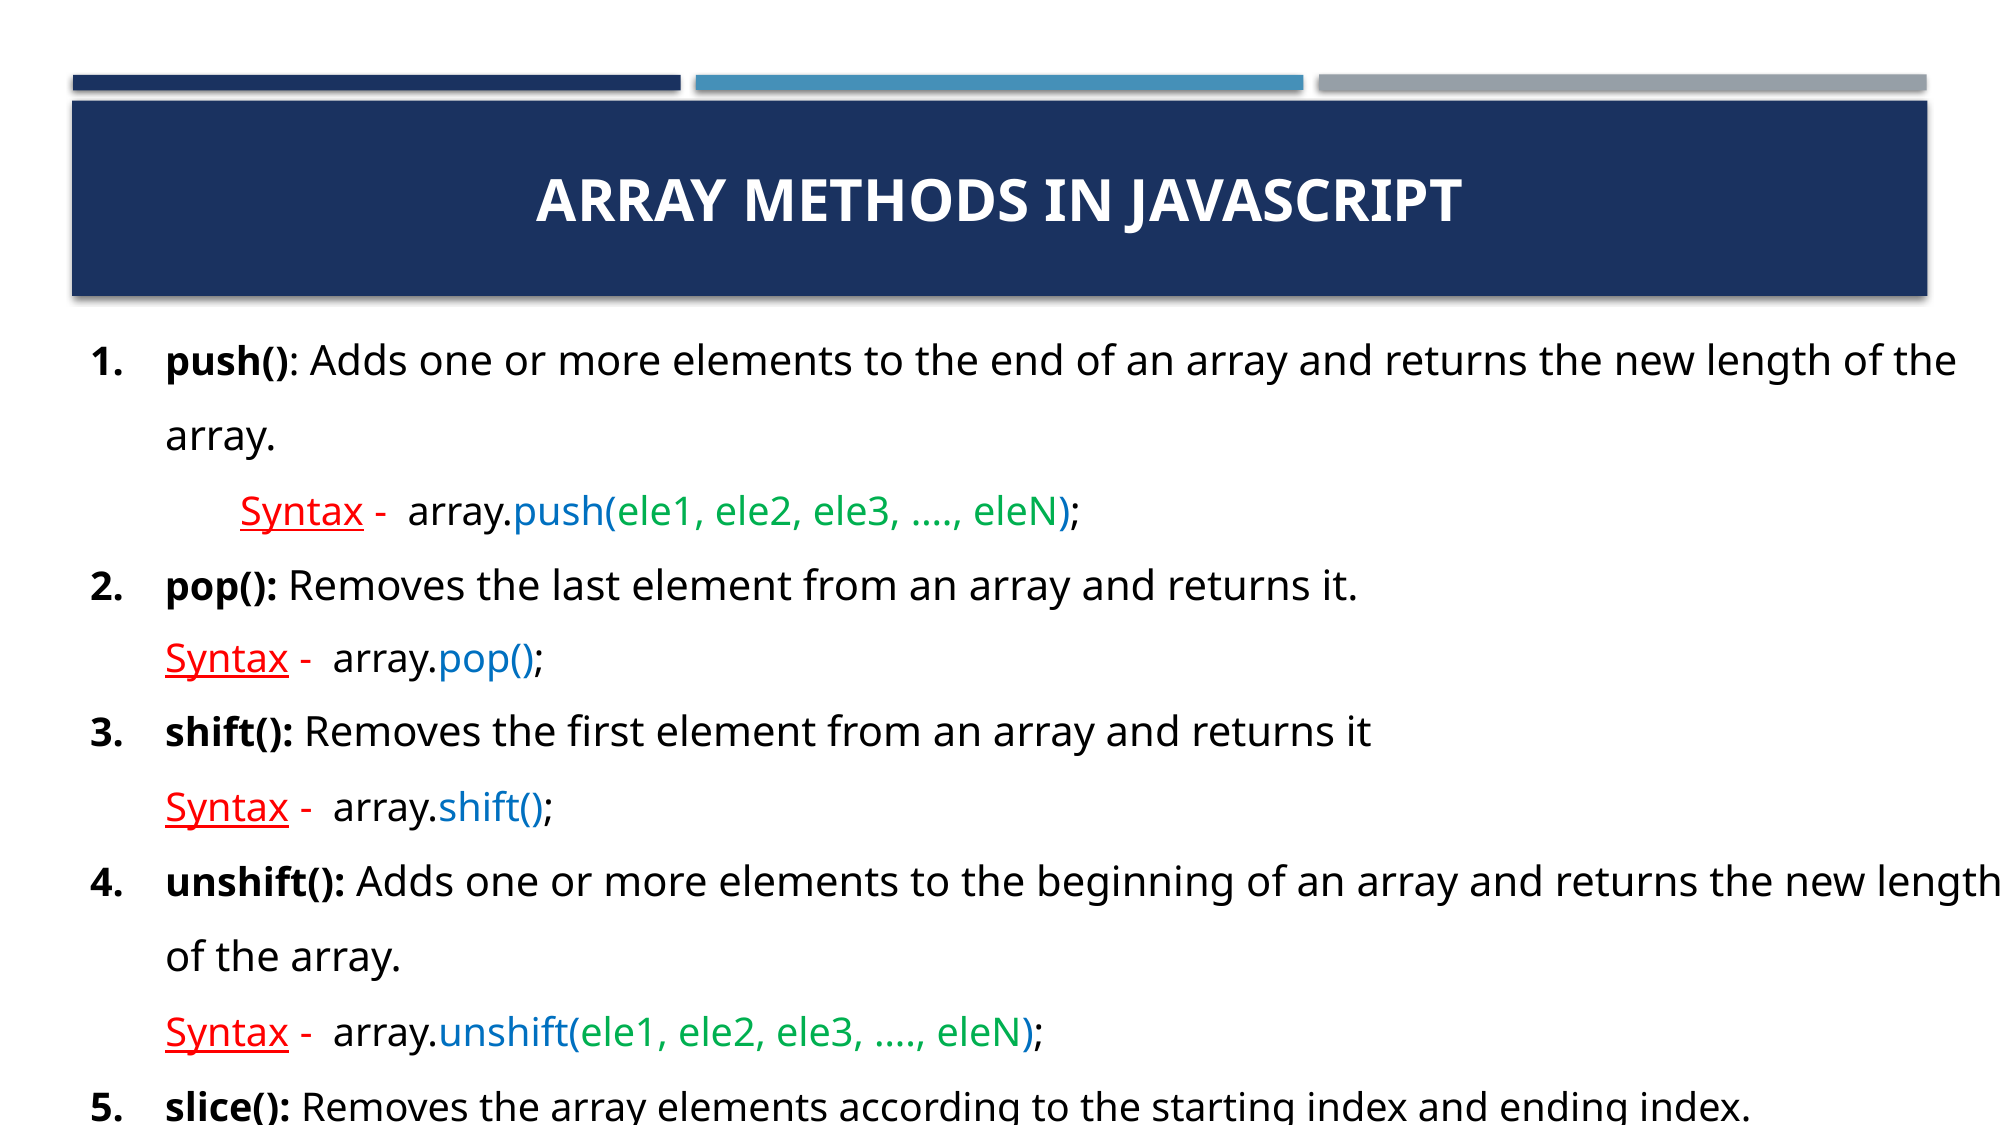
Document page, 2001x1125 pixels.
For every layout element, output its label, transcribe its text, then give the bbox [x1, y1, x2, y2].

text_box push(): Adds one or more elements to the end of an array and returns the new length of the array. Syntax - array.push(ele1, ele2, ele3, …., eleN); 2. pop(): Removes the last element from an array and returns it. Syntax - array.pop(); shift(): Removes the first element from an array and returns it Syntax - array.shift(); unshift(): Adds one or more elements to the beginning of an array and returns the new length of the array. Syntax - array.unshift(ele1, ele2, ele3, …., eleN); slice(): Removes the array elements according to the starting index and ending index. Syntax - array.slice(startIndex, endIndex); [75, 301, 2000, 1125]
title array Methods in javascript [95, 115, 1905, 282]
